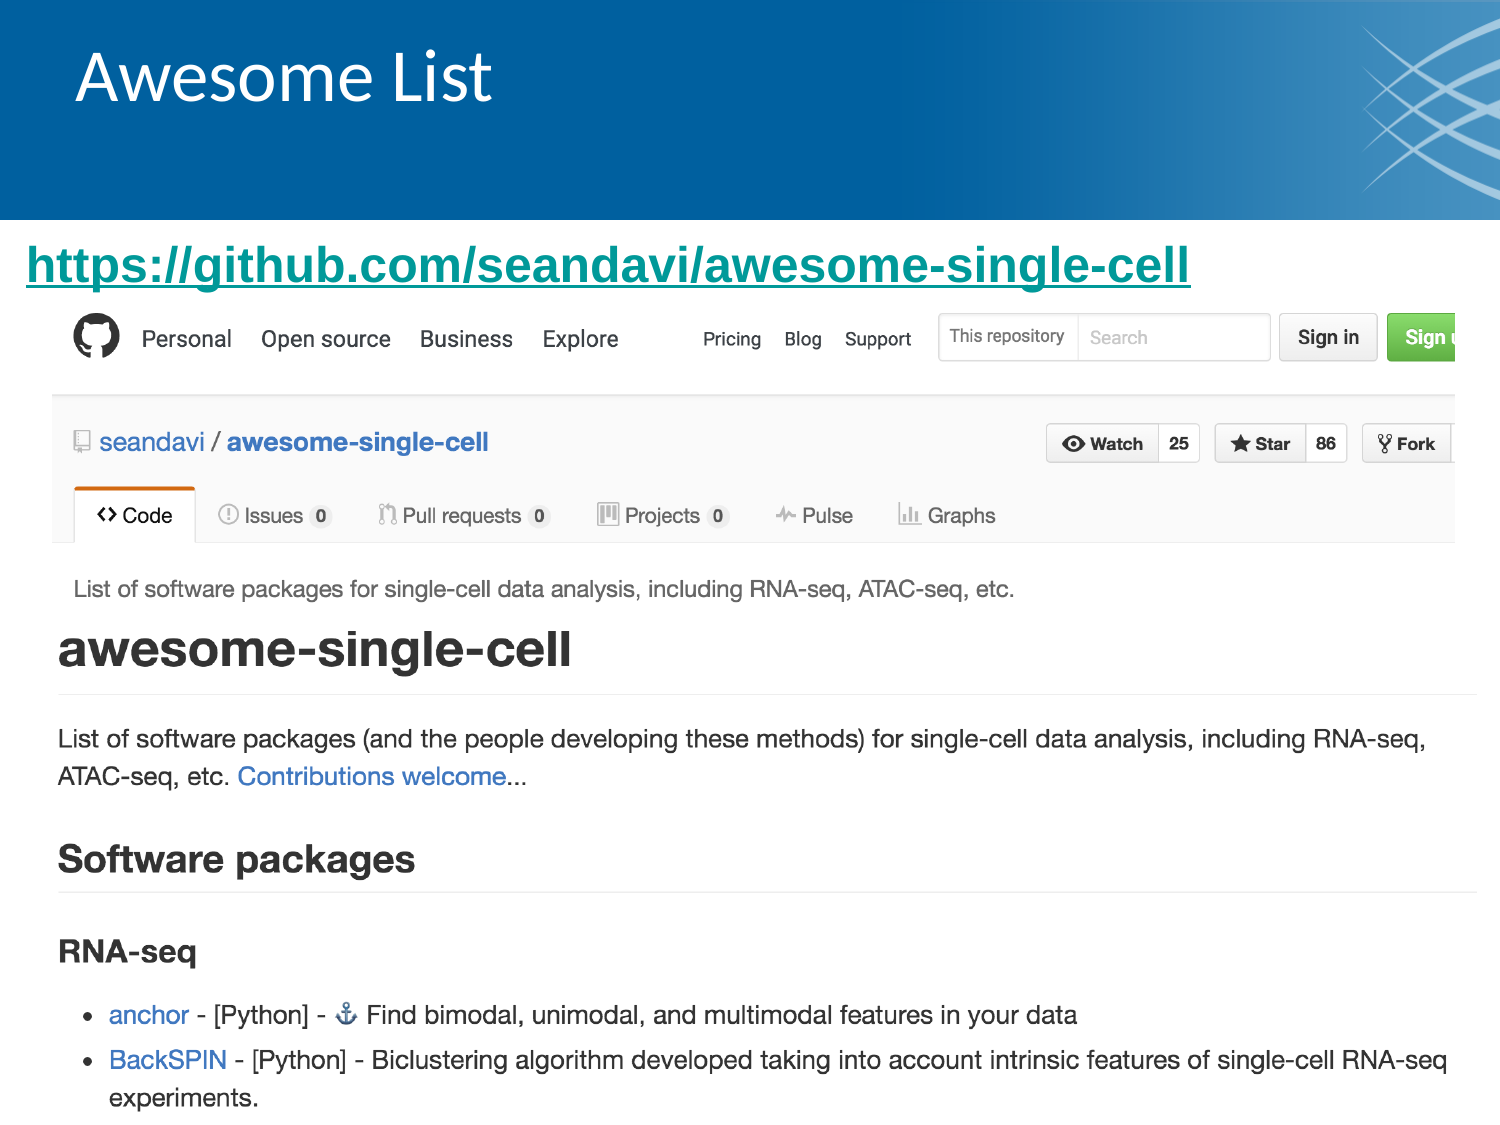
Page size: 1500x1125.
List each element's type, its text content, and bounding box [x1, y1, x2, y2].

title Awesome List [75, 37, 1238, 218]
picture [0, 0, 1500, 220]
picture [0, 289, 1500, 1125]
text_box https://github.com/seandavi/awesome-single-cell [11, 225, 1206, 300]
